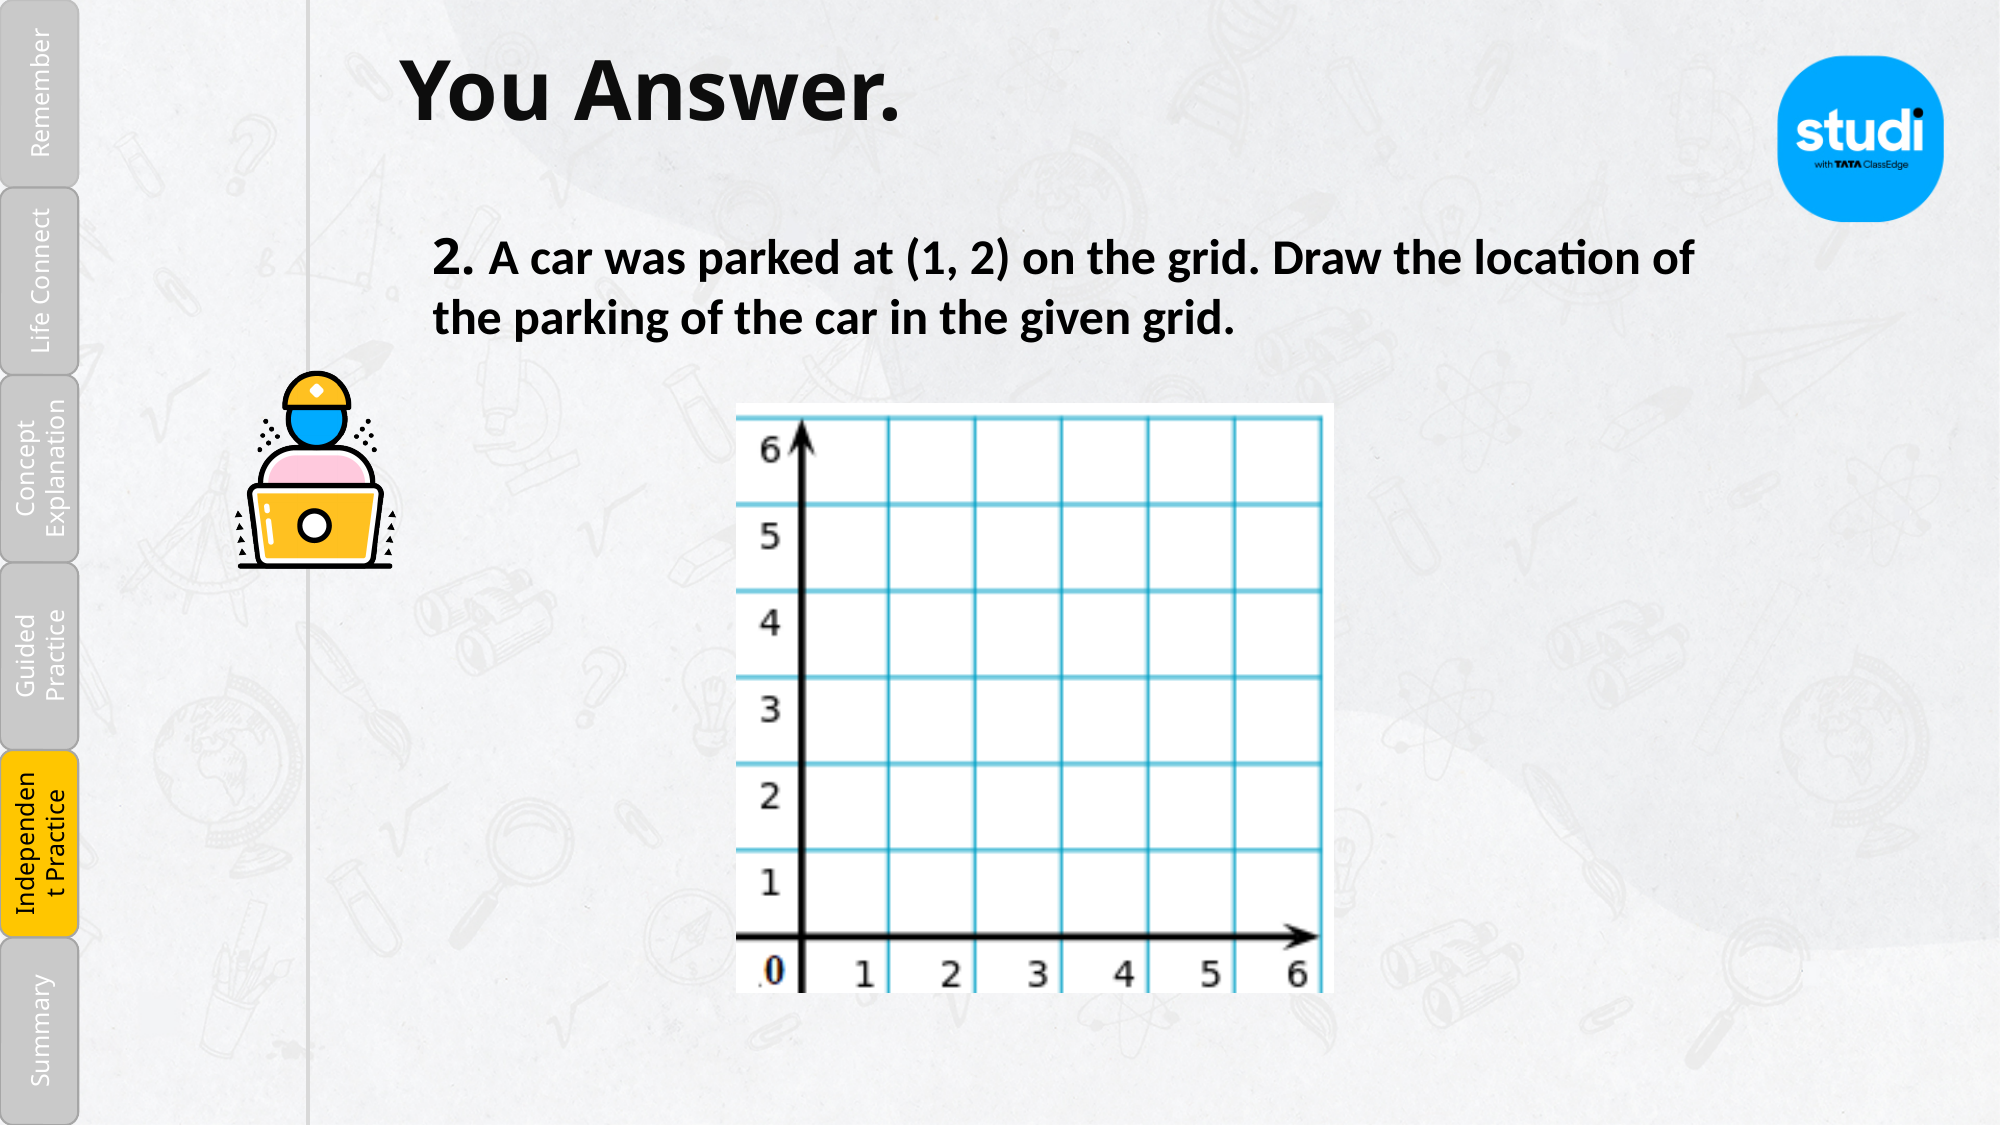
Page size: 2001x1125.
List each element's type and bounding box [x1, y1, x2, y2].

text_box [0, 0, 79, 1125]
picture [79, 0, 2000, 1125]
